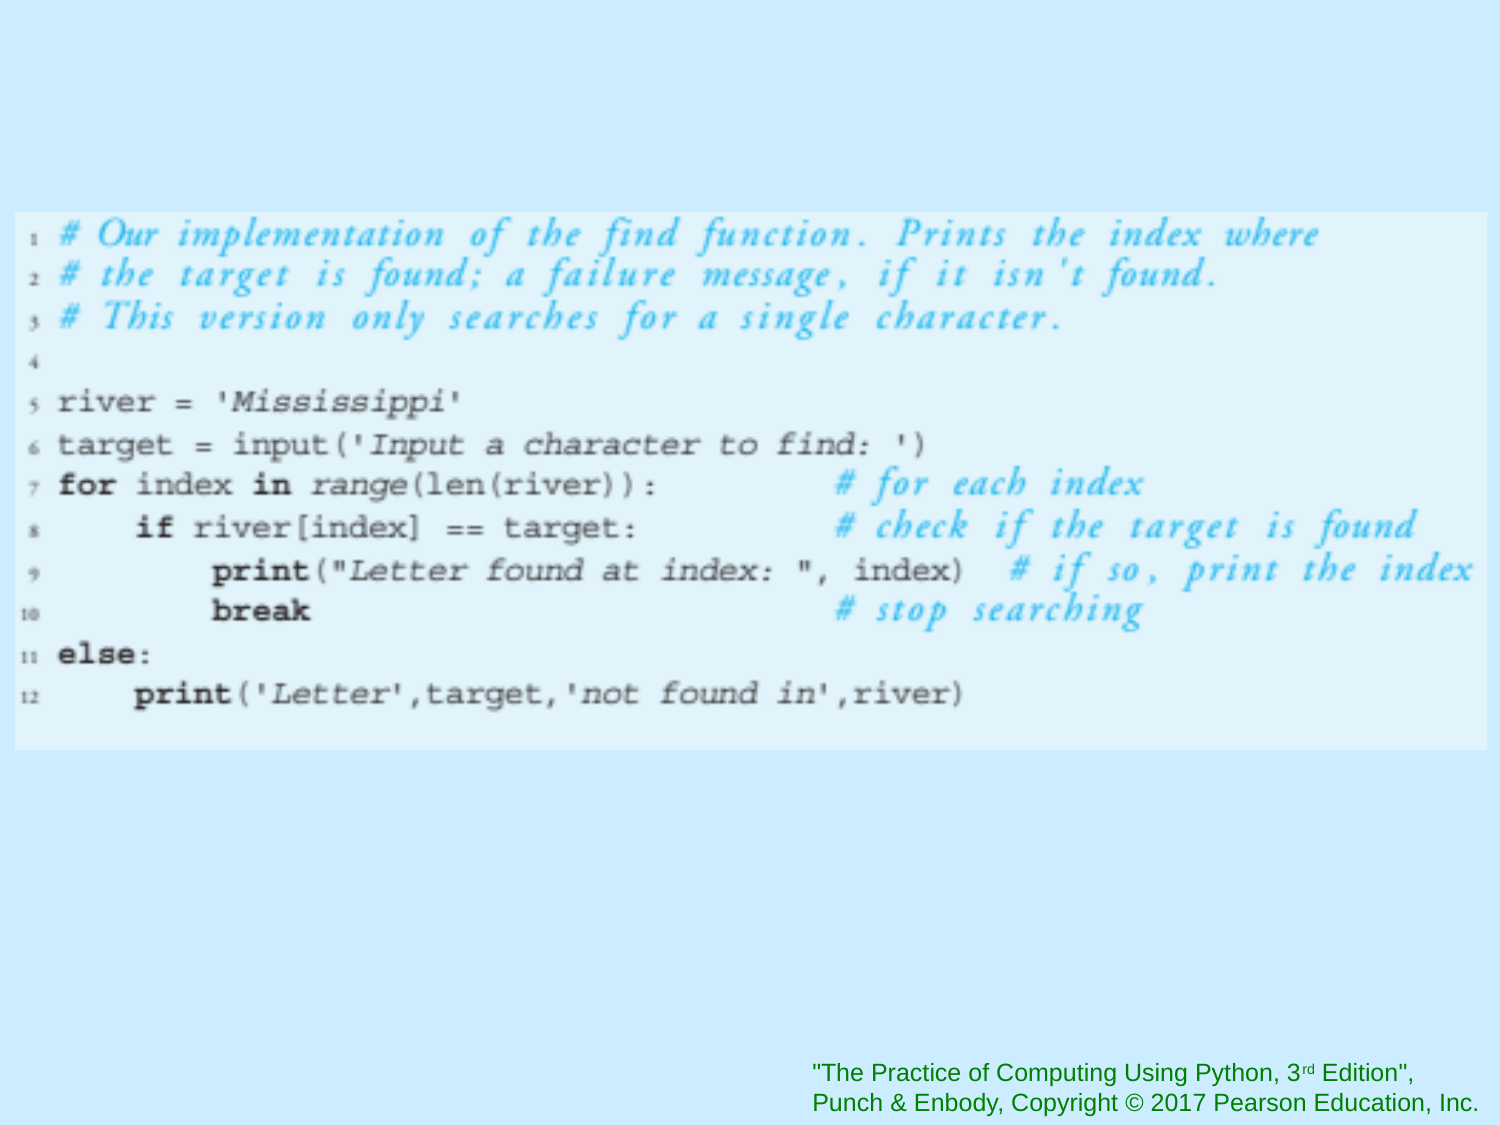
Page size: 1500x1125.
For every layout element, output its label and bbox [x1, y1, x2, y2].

list [14, 212, 1488, 751]
